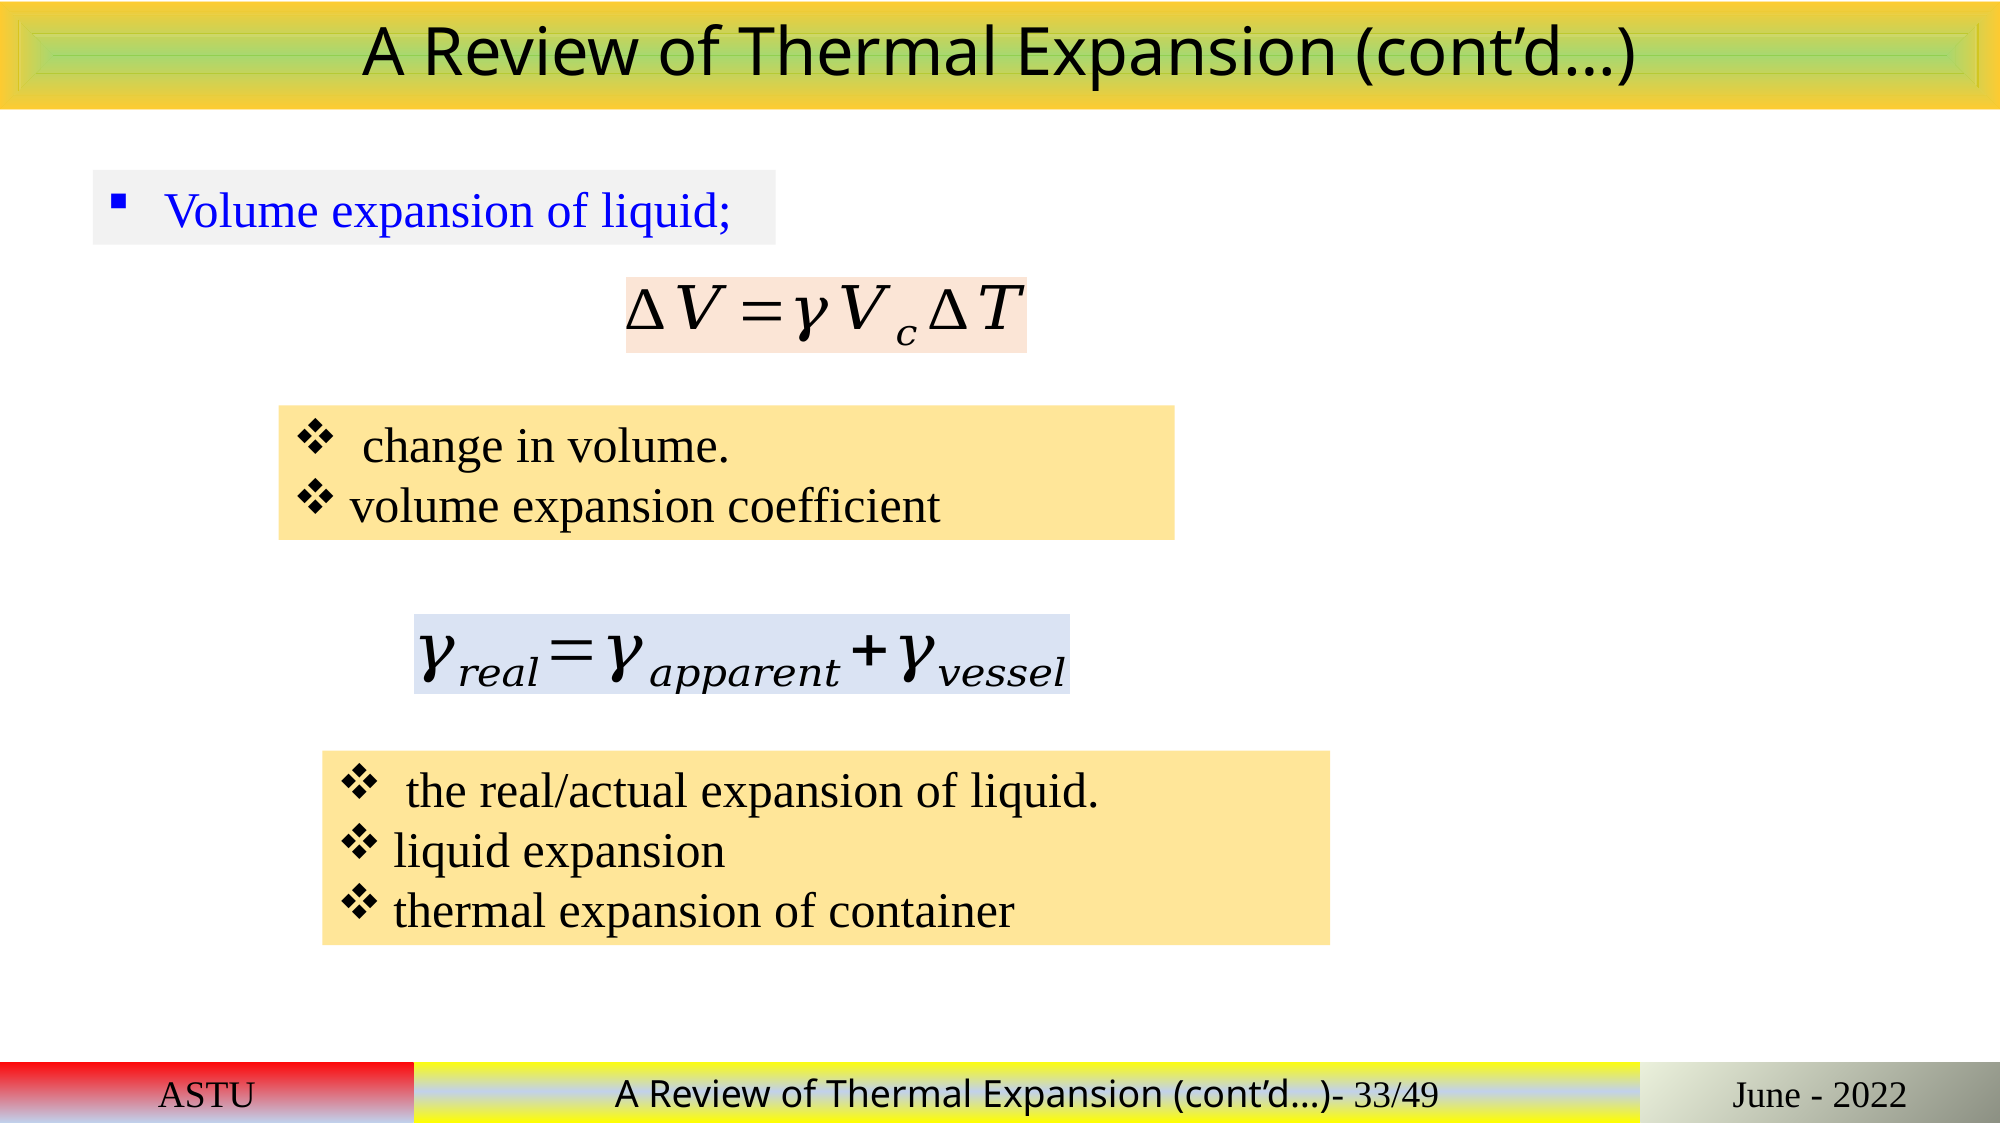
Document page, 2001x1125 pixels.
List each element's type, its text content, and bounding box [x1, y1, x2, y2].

text_box ASTU [0, 1062, 414, 1123]
text_box A Review of Thermal Expansion (cont’d…) [0, 1, 2000, 110]
text_box A Review of Thermal Expansion (cont’d…)- 33/49 [414, 1062, 1640, 1123]
text_box June - 2022 [1640, 1062, 2000, 1123]
text_box Volume expansion of liquid; [92, 169, 776, 245]
